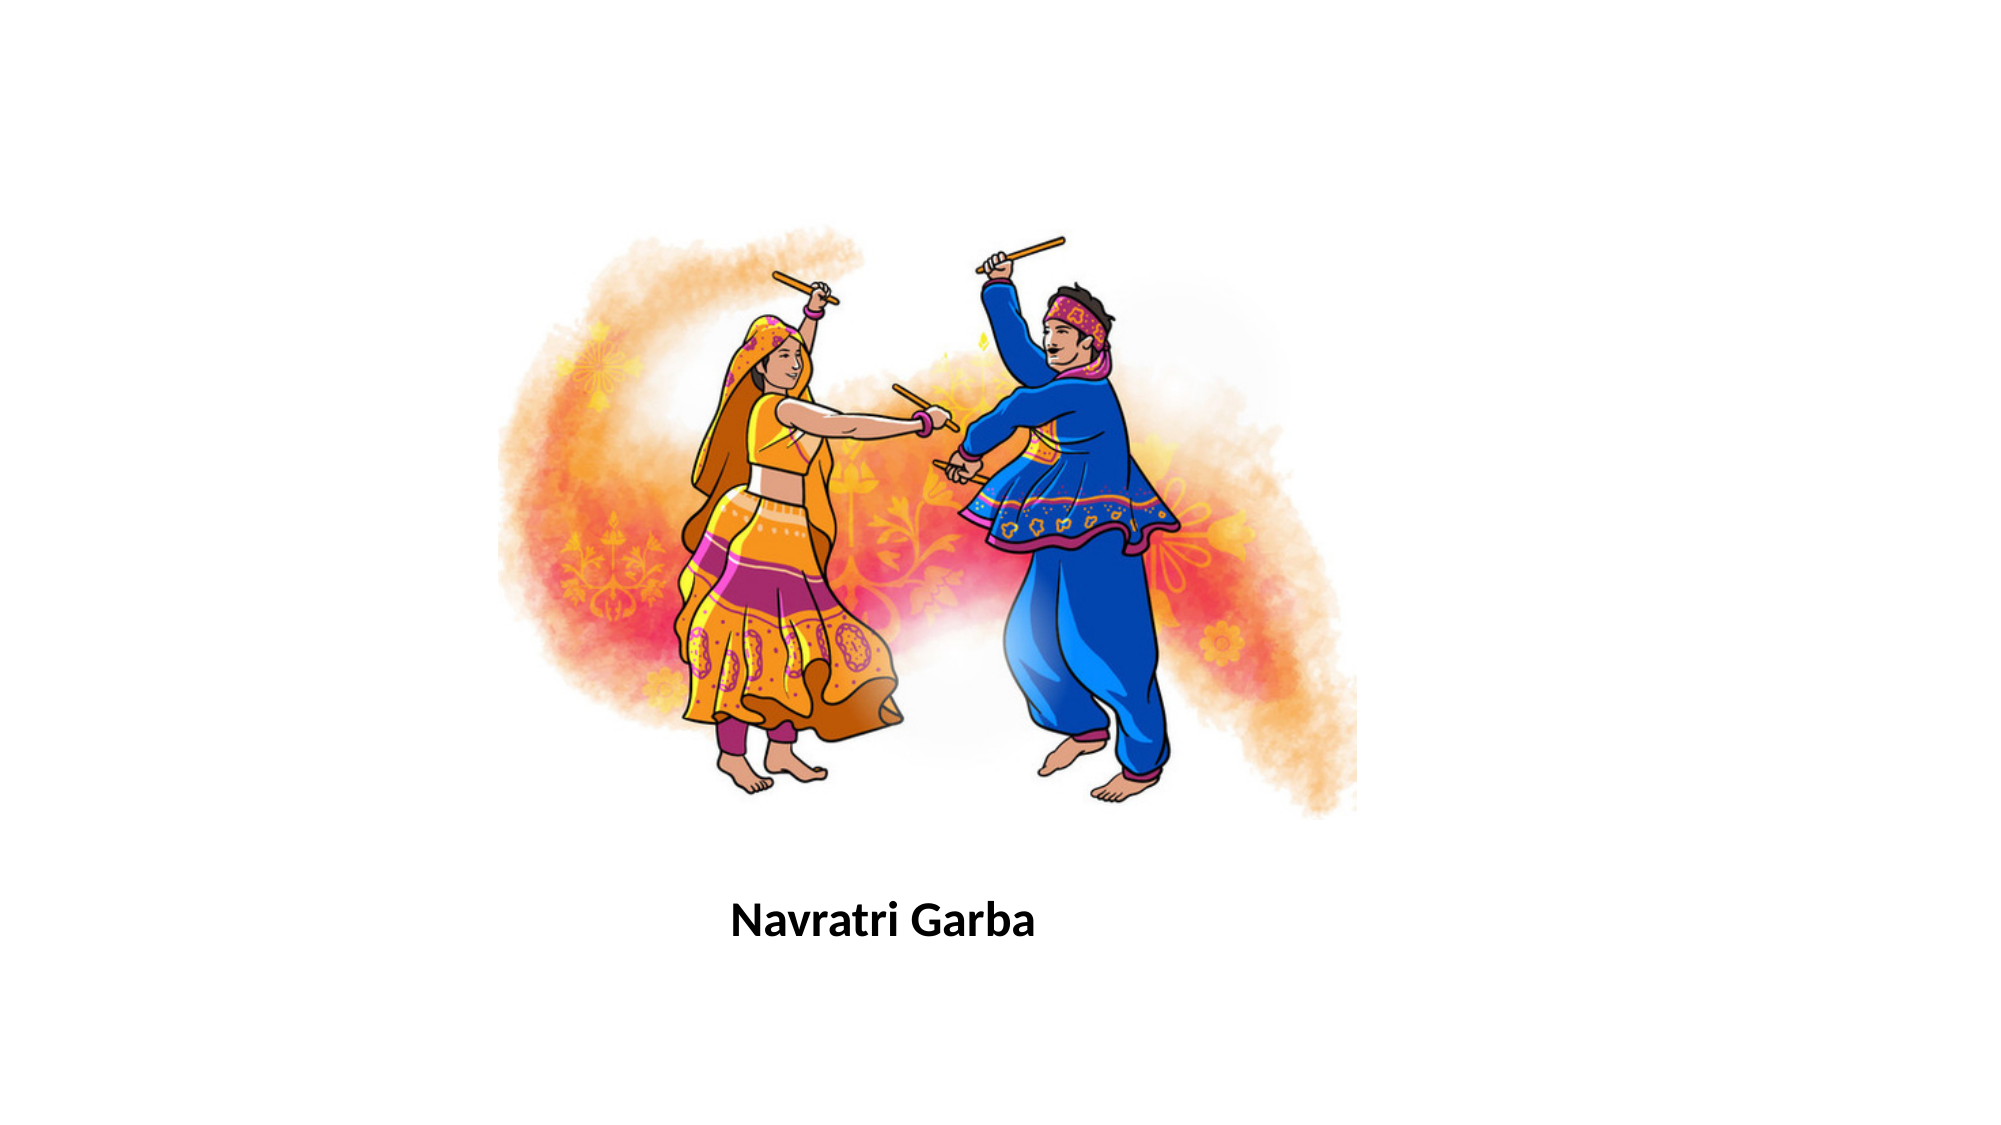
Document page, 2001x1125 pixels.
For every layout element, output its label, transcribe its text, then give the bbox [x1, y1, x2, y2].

picture [498, 218, 1357, 820]
text_box Navratri Garba [715, 879, 1052, 954]
